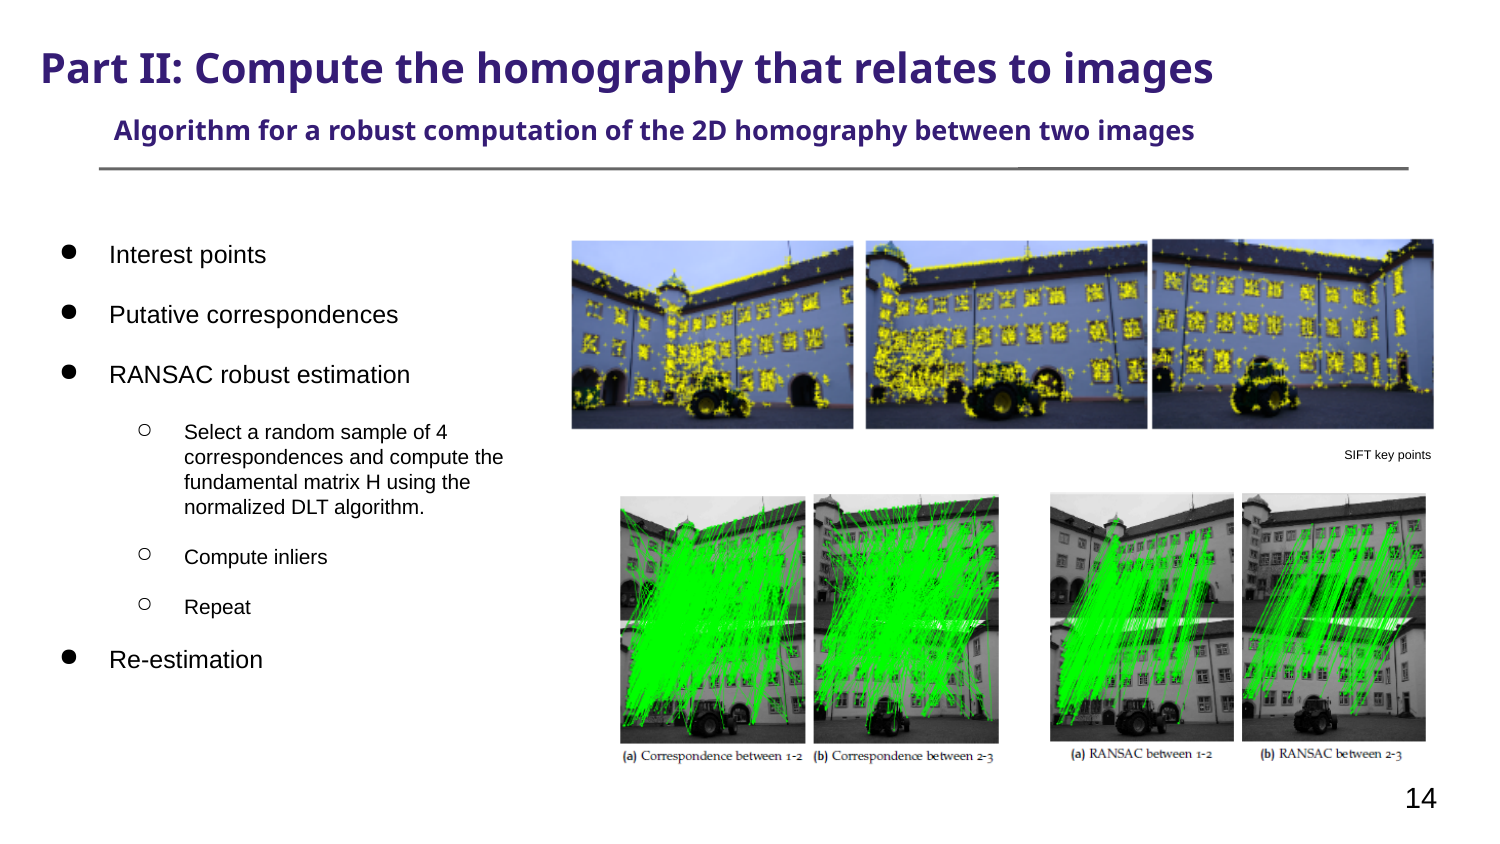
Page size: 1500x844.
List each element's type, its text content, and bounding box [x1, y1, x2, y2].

text_box Part II: Compute the homography that relates to images [24, 24, 1350, 109]
slide_number ‹#› [1389, 764, 1480, 830]
picture [558, 219, 1470, 433]
text_box SIFT key points [1329, 440, 1465, 467]
picture [1039, 482, 1438, 771]
text_box Algorithm for a robust computation of the 2D homography between two images [98, 109, 1309, 163]
text_box Interest points Putative correspondences RANSAC robust estimation Select a random sample of 4 correspondences and compute the fundamental matrix H using the normalized DLT algorithm. Compute inliers Repeat Re-estimation [19, 223, 559, 768]
picture [609, 488, 1007, 768]
